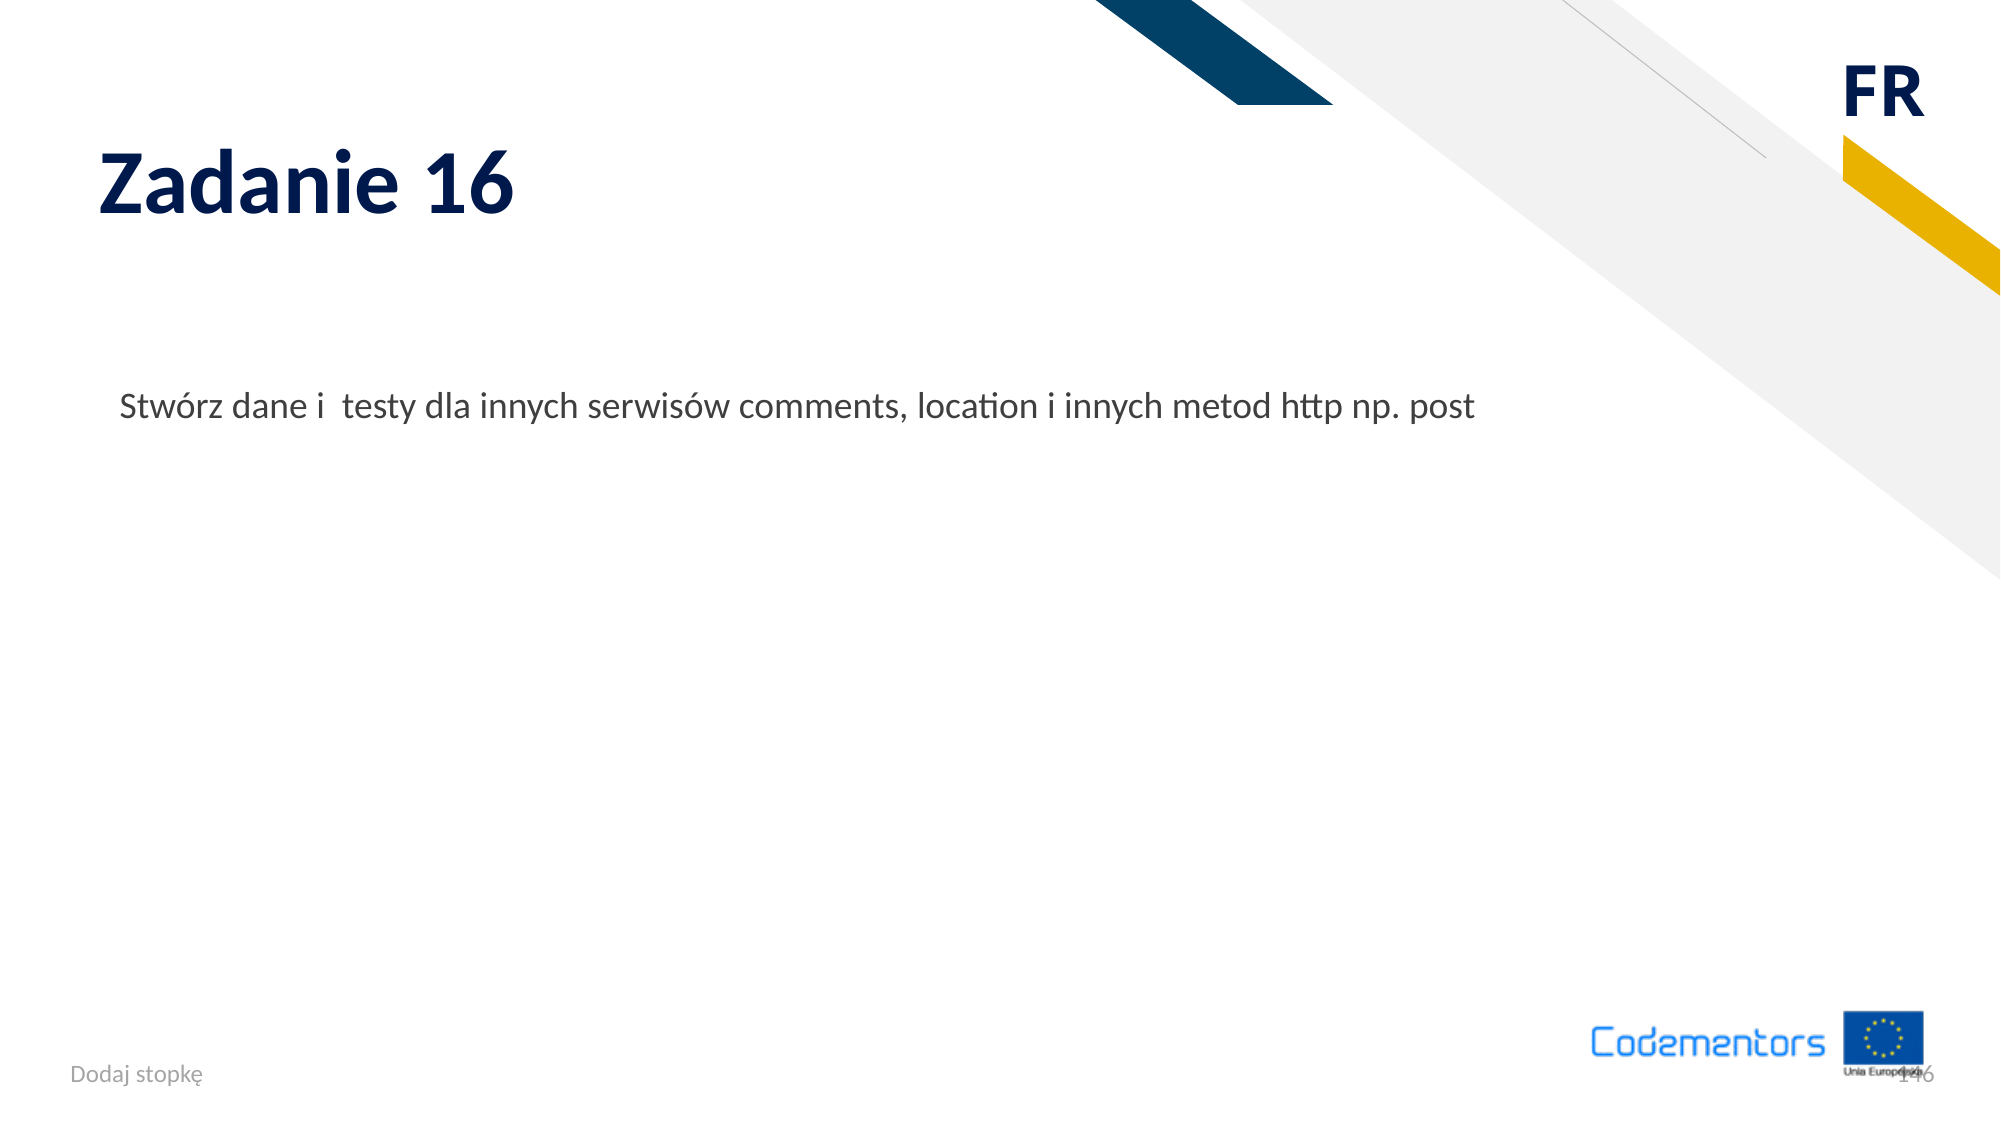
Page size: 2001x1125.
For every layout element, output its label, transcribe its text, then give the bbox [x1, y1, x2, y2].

title Zadanie 16 [85, 34, 1453, 234]
picture [1591, 994, 1941, 1095]
text_box Stwórz dane i testy dla innych serwisów comments, location i innych metod http np. post [104, 374, 1642, 434]
footer Dodaj stopkę [55, 1042, 731, 1103]
slide_number 146 [1828, 1042, 1950, 1103]
